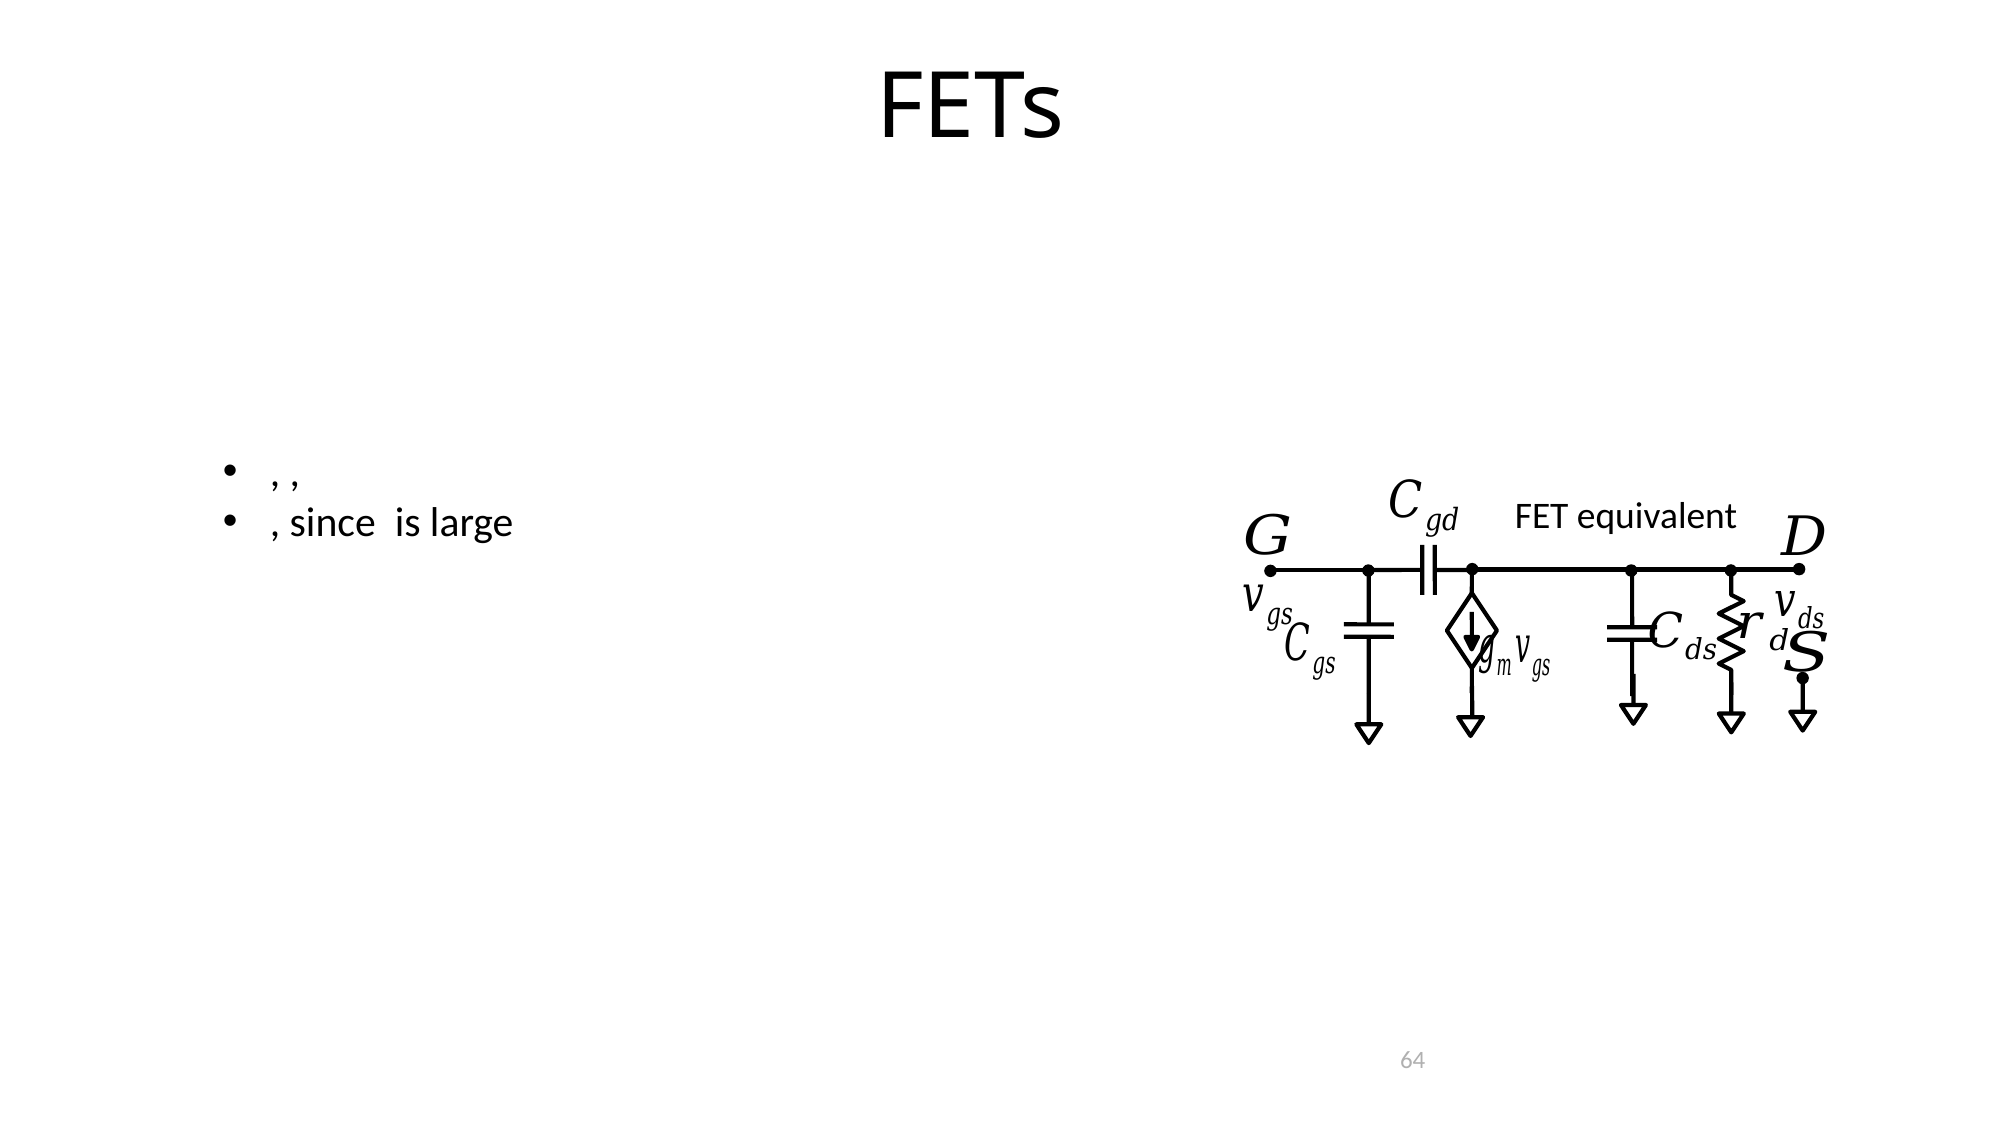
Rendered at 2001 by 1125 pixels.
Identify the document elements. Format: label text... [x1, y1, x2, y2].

text_box FETs [24, 38, 1916, 164]
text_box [1242, 472, 1835, 744]
slide_number 64 [1082, 724, 1433, 1125]
